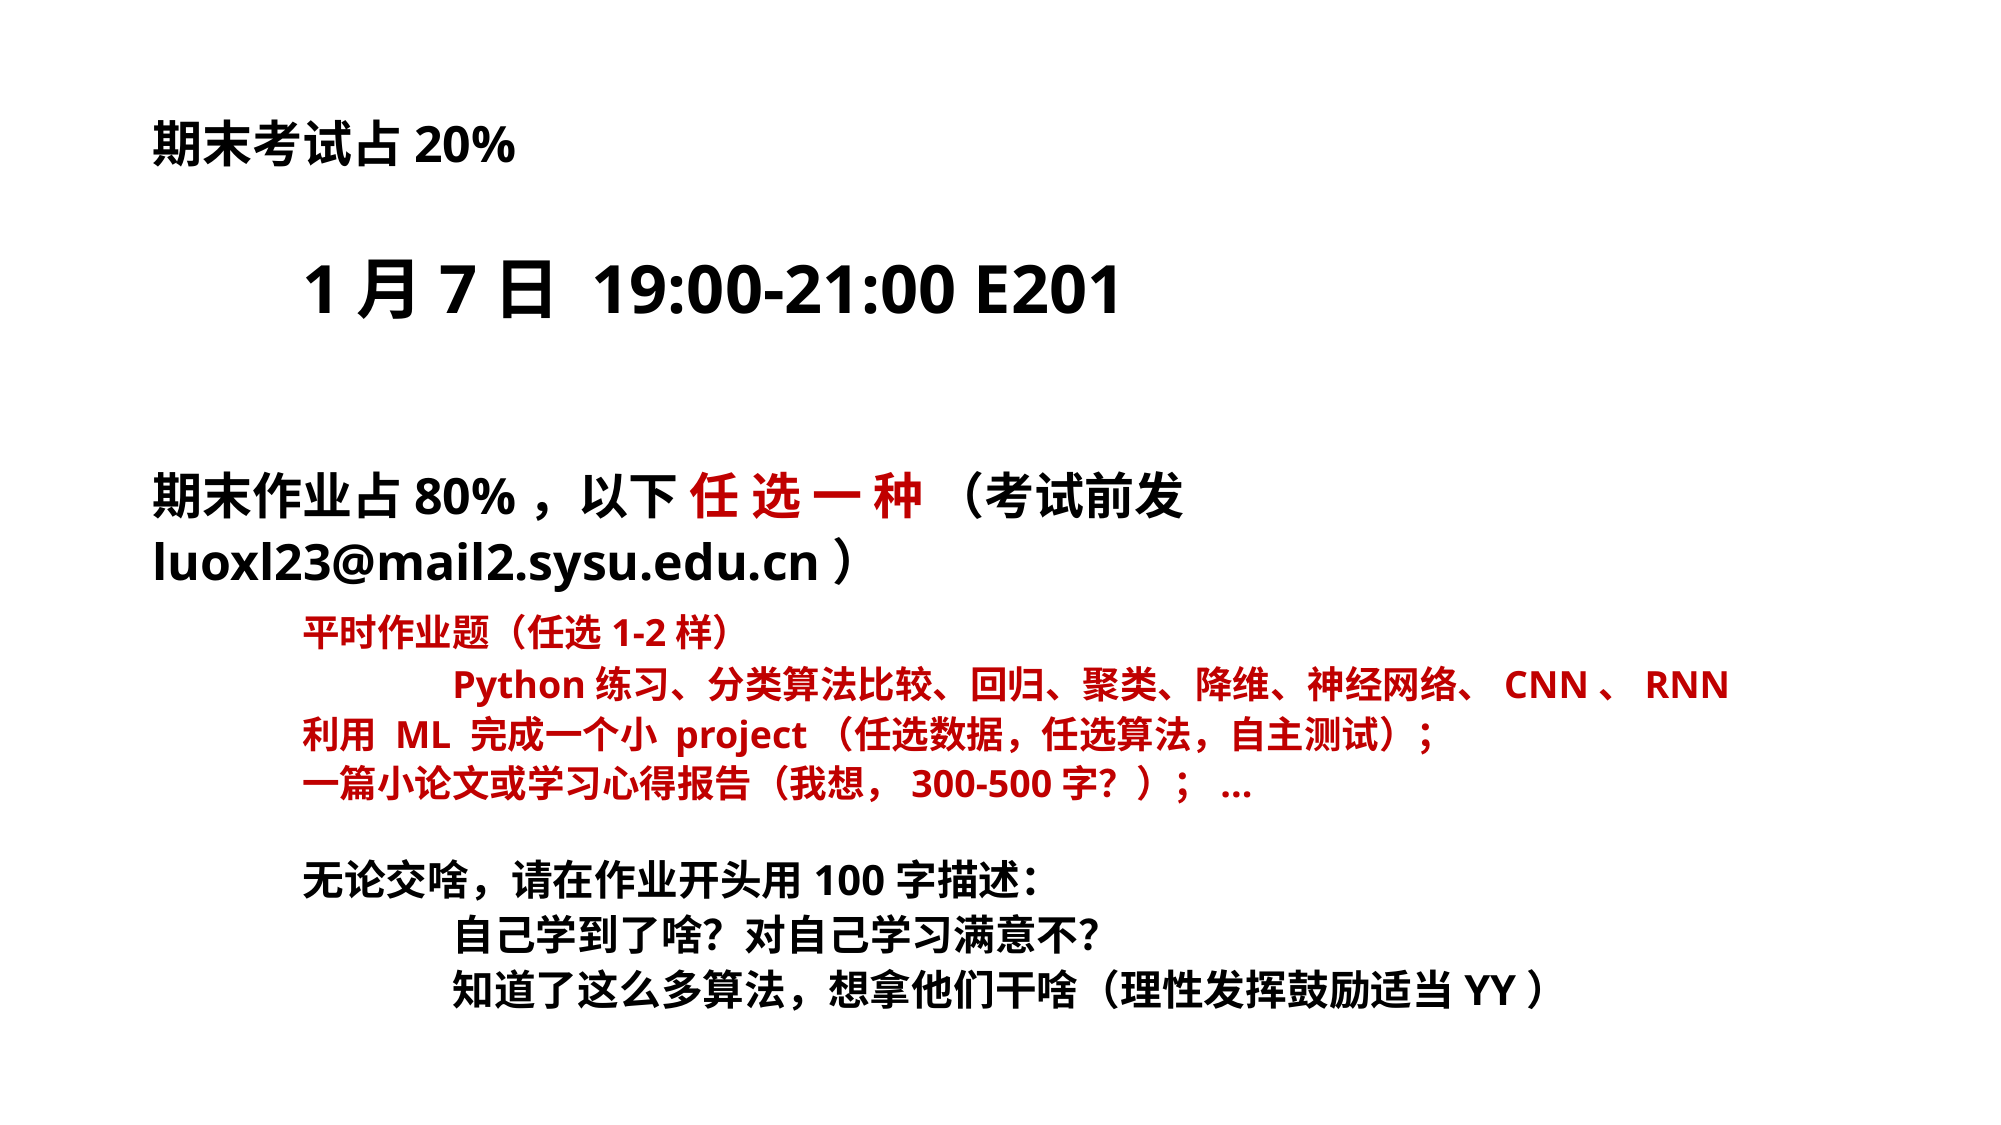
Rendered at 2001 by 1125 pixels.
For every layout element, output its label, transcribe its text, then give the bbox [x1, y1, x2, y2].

title 期末考试占20% 1月7日 19:00-21:00 E201 期末作业占80%，以下 任 选 一 种 （考试前发luoxl23@mail2.sysu.edu.cn） 平时作业题（任选1-2样） Python练习、分类算法比较、回归、聚类、降维、神经网络、CNN、RNN 利用 ML 完成一个小 project（任选数据，任选算法，自主测试）； 一篇小论文或学习心得报告（我想，300-500字？）；... 无论交啥，请在作业开头用100字描述： 自己学到了啥？对自己学习满意不？ 知道了这么多算法，想拿他们干啥（理性发挥鼓励适当YY） [137, 59, 1893, 989]
